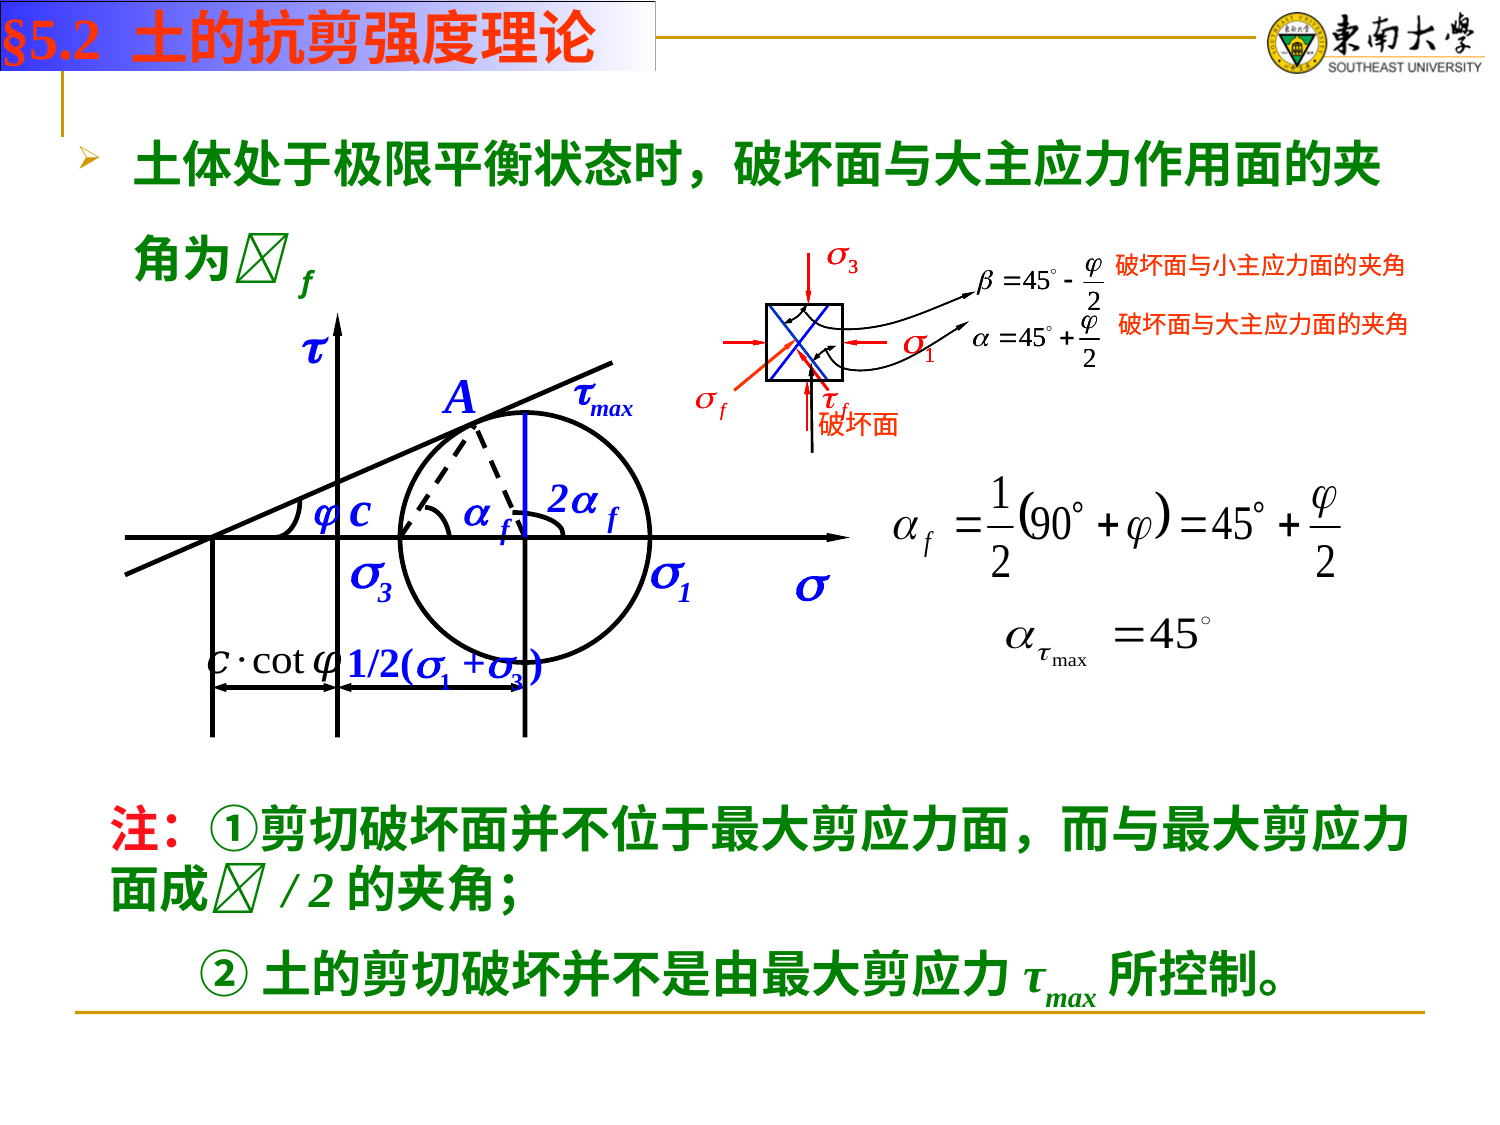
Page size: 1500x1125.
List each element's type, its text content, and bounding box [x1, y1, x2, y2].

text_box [124, 312, 851, 738]
picture [690, 230, 1450, 456]
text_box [524, 362, 637, 538]
picture [1256, 10, 1499, 79]
text_box §5.2 土的抗剪强度理论 [0, 0, 656, 71]
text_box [887, 465, 1351, 588]
text_box 注：①剪切破坏面并不位于最大剪应力面，而与最大剪应力面成 / 2的夹角； ②土的剪切破坏并不是由最大剪应力τmax所控制。 [94, 790, 1427, 1022]
list 土体处于极限平衡状态时，破坏面与大主应力作用面的夹角为 f [76, 102, 1415, 270]
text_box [999, 599, 1219, 676]
